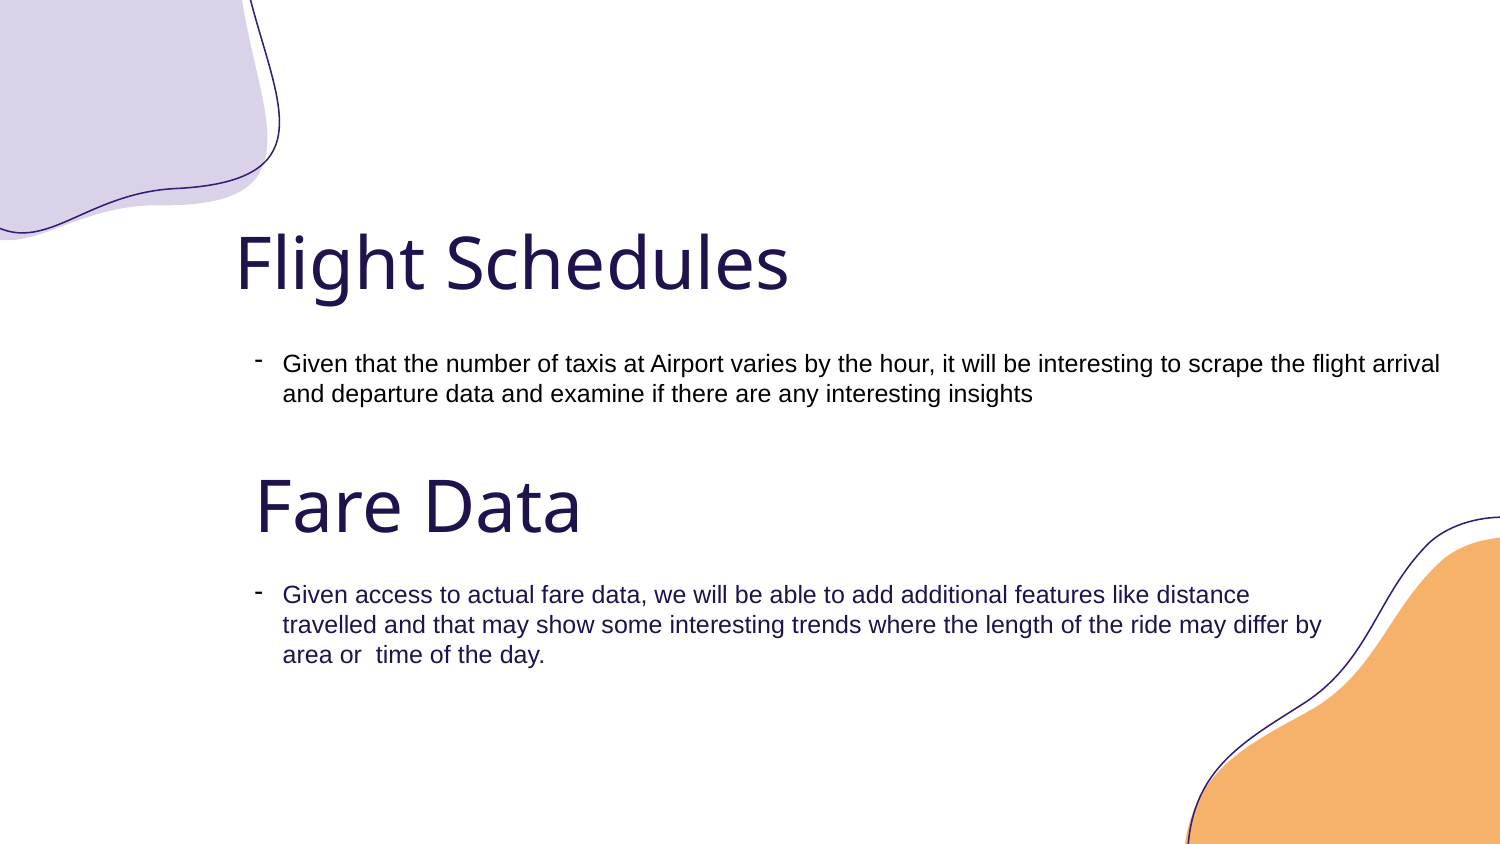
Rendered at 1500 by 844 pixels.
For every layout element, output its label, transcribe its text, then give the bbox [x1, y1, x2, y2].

text_box Given access to actual fare data, we will be able to add additional features like distance travelled and that may show some interesting trends where the length of the ride may differ by area or time of the day. [239, 564, 1368, 647]
title Flight Schedules [0, 201, 1026, 287]
text_box Given that the number of taxis at Airport varies by the hour, it will be interesting to scrape the flight arrival and departure data and examine if there are any interesting insights [239, 332, 1500, 416]
text_box Fare Data [239, 444, 1026, 531]
